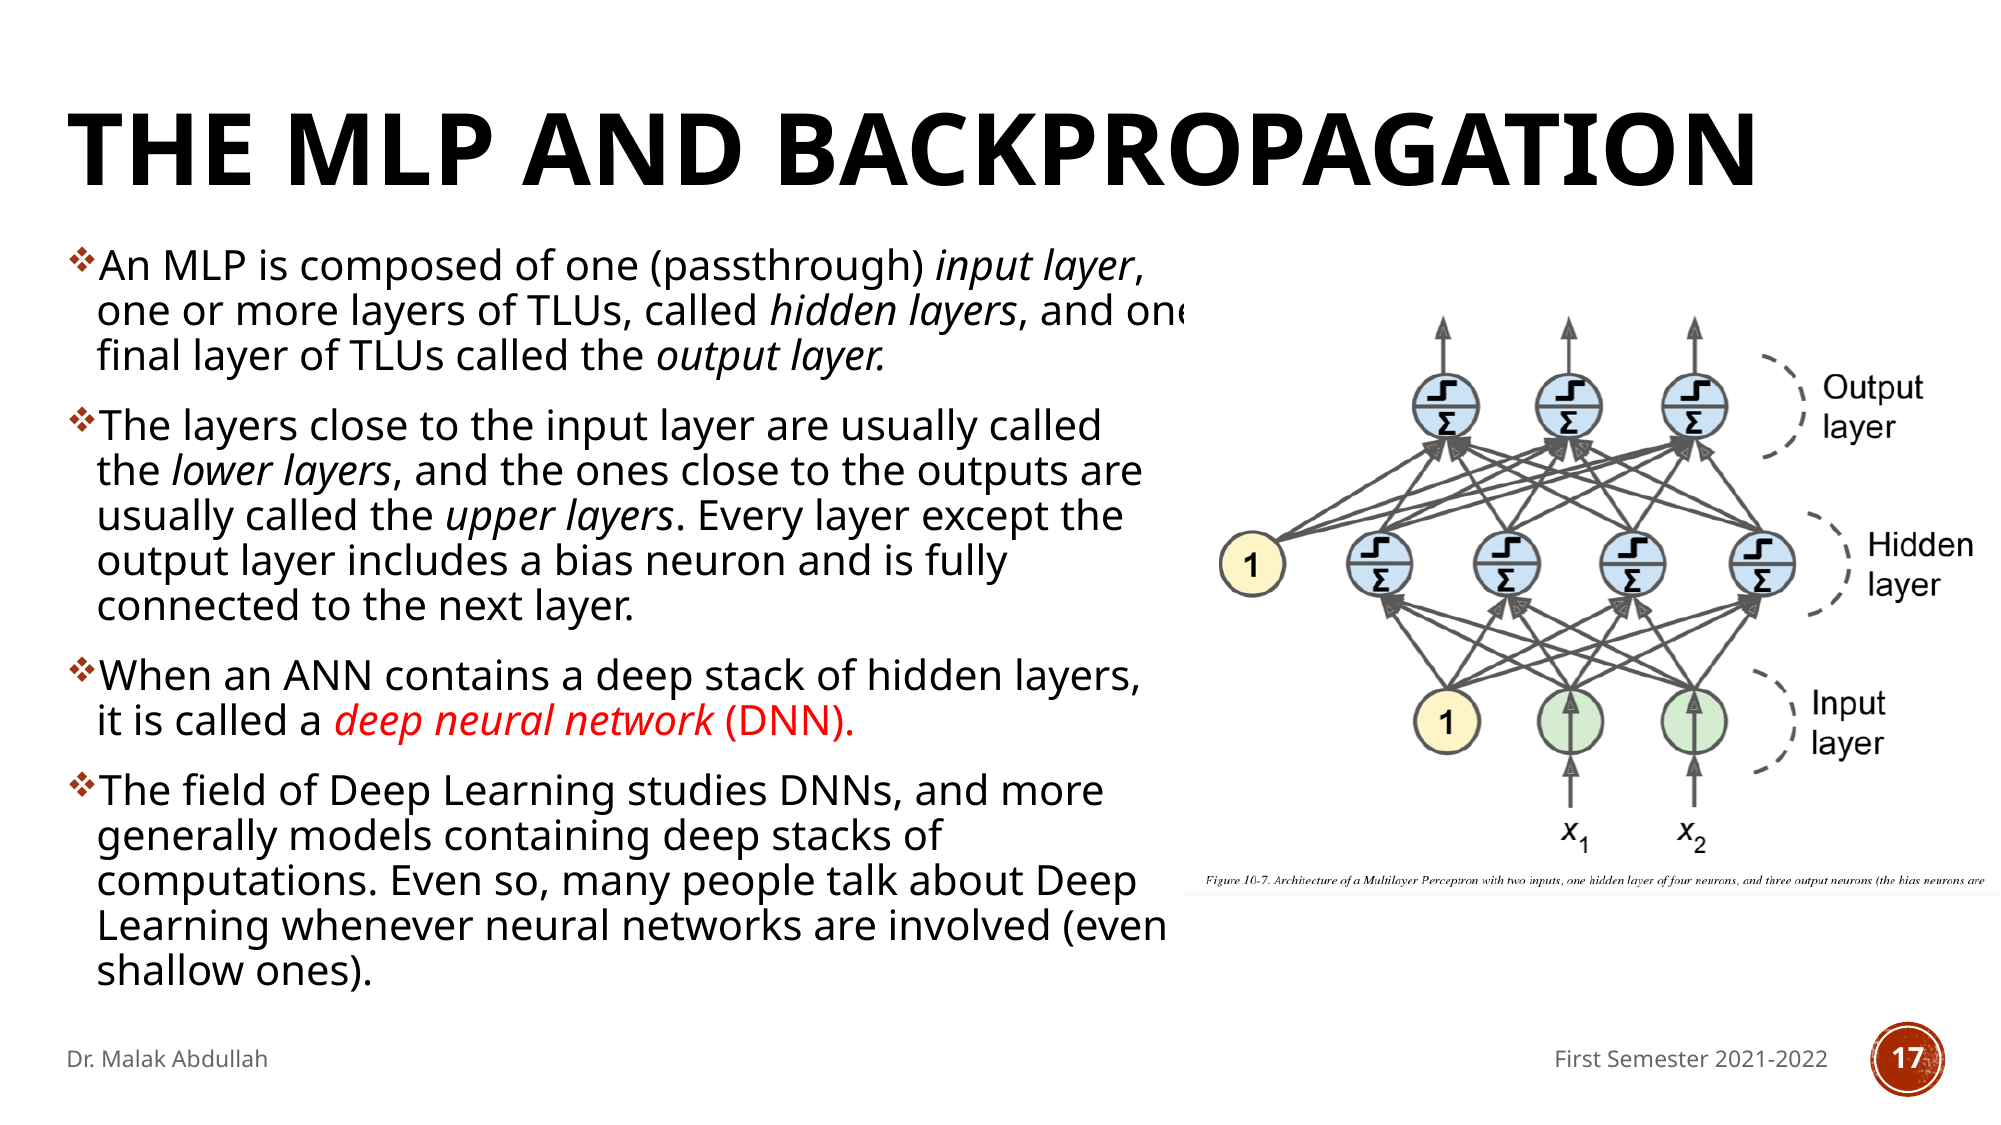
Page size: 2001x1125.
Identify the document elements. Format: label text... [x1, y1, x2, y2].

footer Dr. Malak Abdullah [51, 1028, 1217, 1089]
list An MLP is composed of one (passthrough) input layer, one or more layers of TLUs, called hidden layers, and one final layer of TLUs called the output layer. The layers close to the input layer are usually called the lower layers, and the ones close to the outputs are usually called the upper layers. Every layer except the output layer includes a bias neuron and is fully connected to the next layer. When an ANN contains a deep stack of hidden layers, it is called a deep neural network (DNN). The field of Deep Learning studies DNNs, and more generally models containing deep stacks of computations. Even so, many people talk about Deep Learning whenever neural networks are involved (even shallow ones). [51, 236, 1217, 1028]
slide_number First Semester 2021-2022 [1306, 1028, 1844, 1089]
picture [1184, 302, 2000, 896]
title The MLP and Backpropagation [51, 49, 1920, 258]
slide_number 17 [1855, 1028, 1961, 1089]
